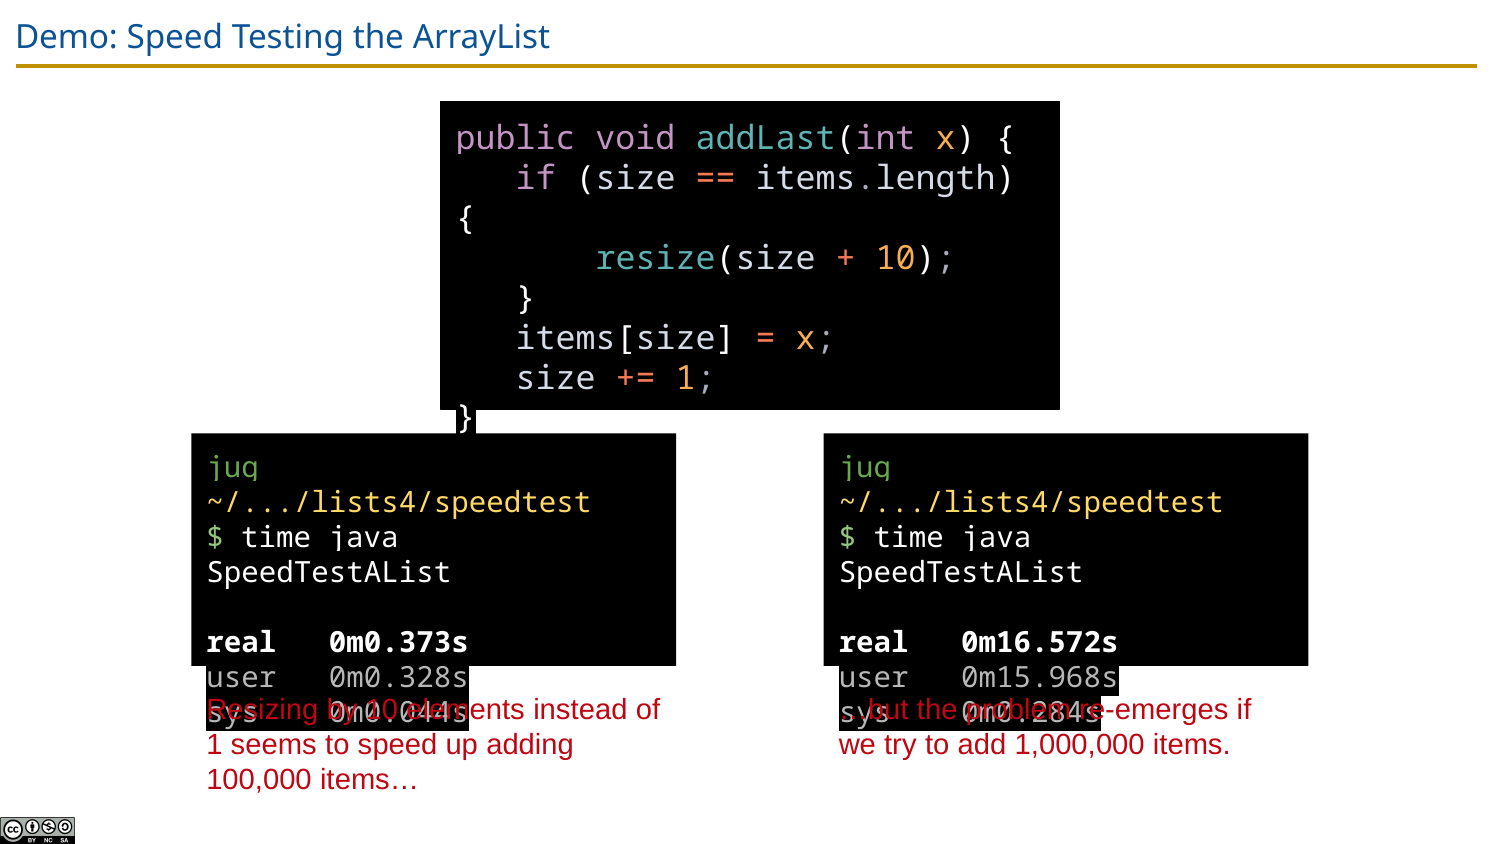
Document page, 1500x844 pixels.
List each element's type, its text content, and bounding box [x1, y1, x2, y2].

picture [0, 817, 75, 844]
text_box public void addLast(int x) { if (size == items.length) { resize(size + 10); } items[size] = x; size += 1; } [440, 101, 1060, 410]
title Demo: Speed Testing the ArrayList [0, 0, 1398, 65]
text_box Resizing by 10 elements instead of 1 seems to speed up adding 100,000 items… [191, 675, 677, 815]
text_box …but the problem re-emerges if we try to add 1,000,000 items. [823, 675, 1309, 815]
text_box jug ~/.../lists4/speedtest $ time java SpeedTestAList real 0m0.373s user 0m0.328s sys 0m0.044s [191, 433, 677, 666]
text_box jug ~/.../lists4/speedtest $ time java SpeedTestAList real 0m16.572s user 0m15.968s sys 0m0.284s [823, 433, 1309, 666]
